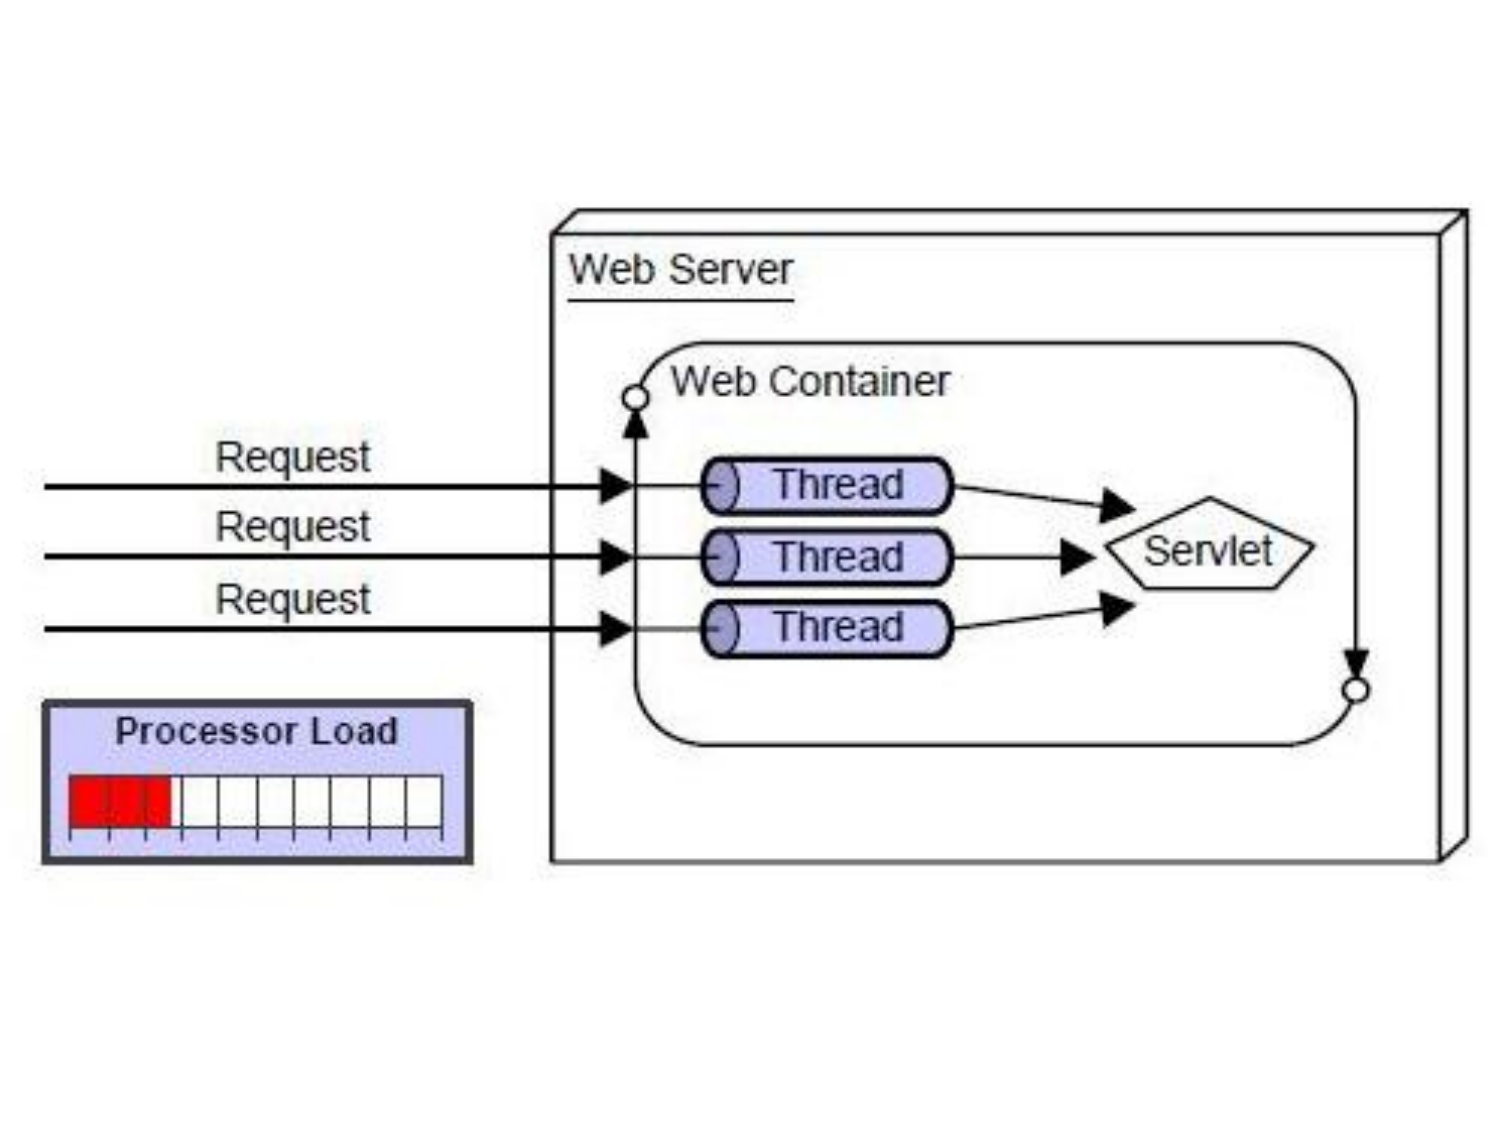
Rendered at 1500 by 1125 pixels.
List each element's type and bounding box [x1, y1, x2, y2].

picture [0, 179, 1500, 946]
